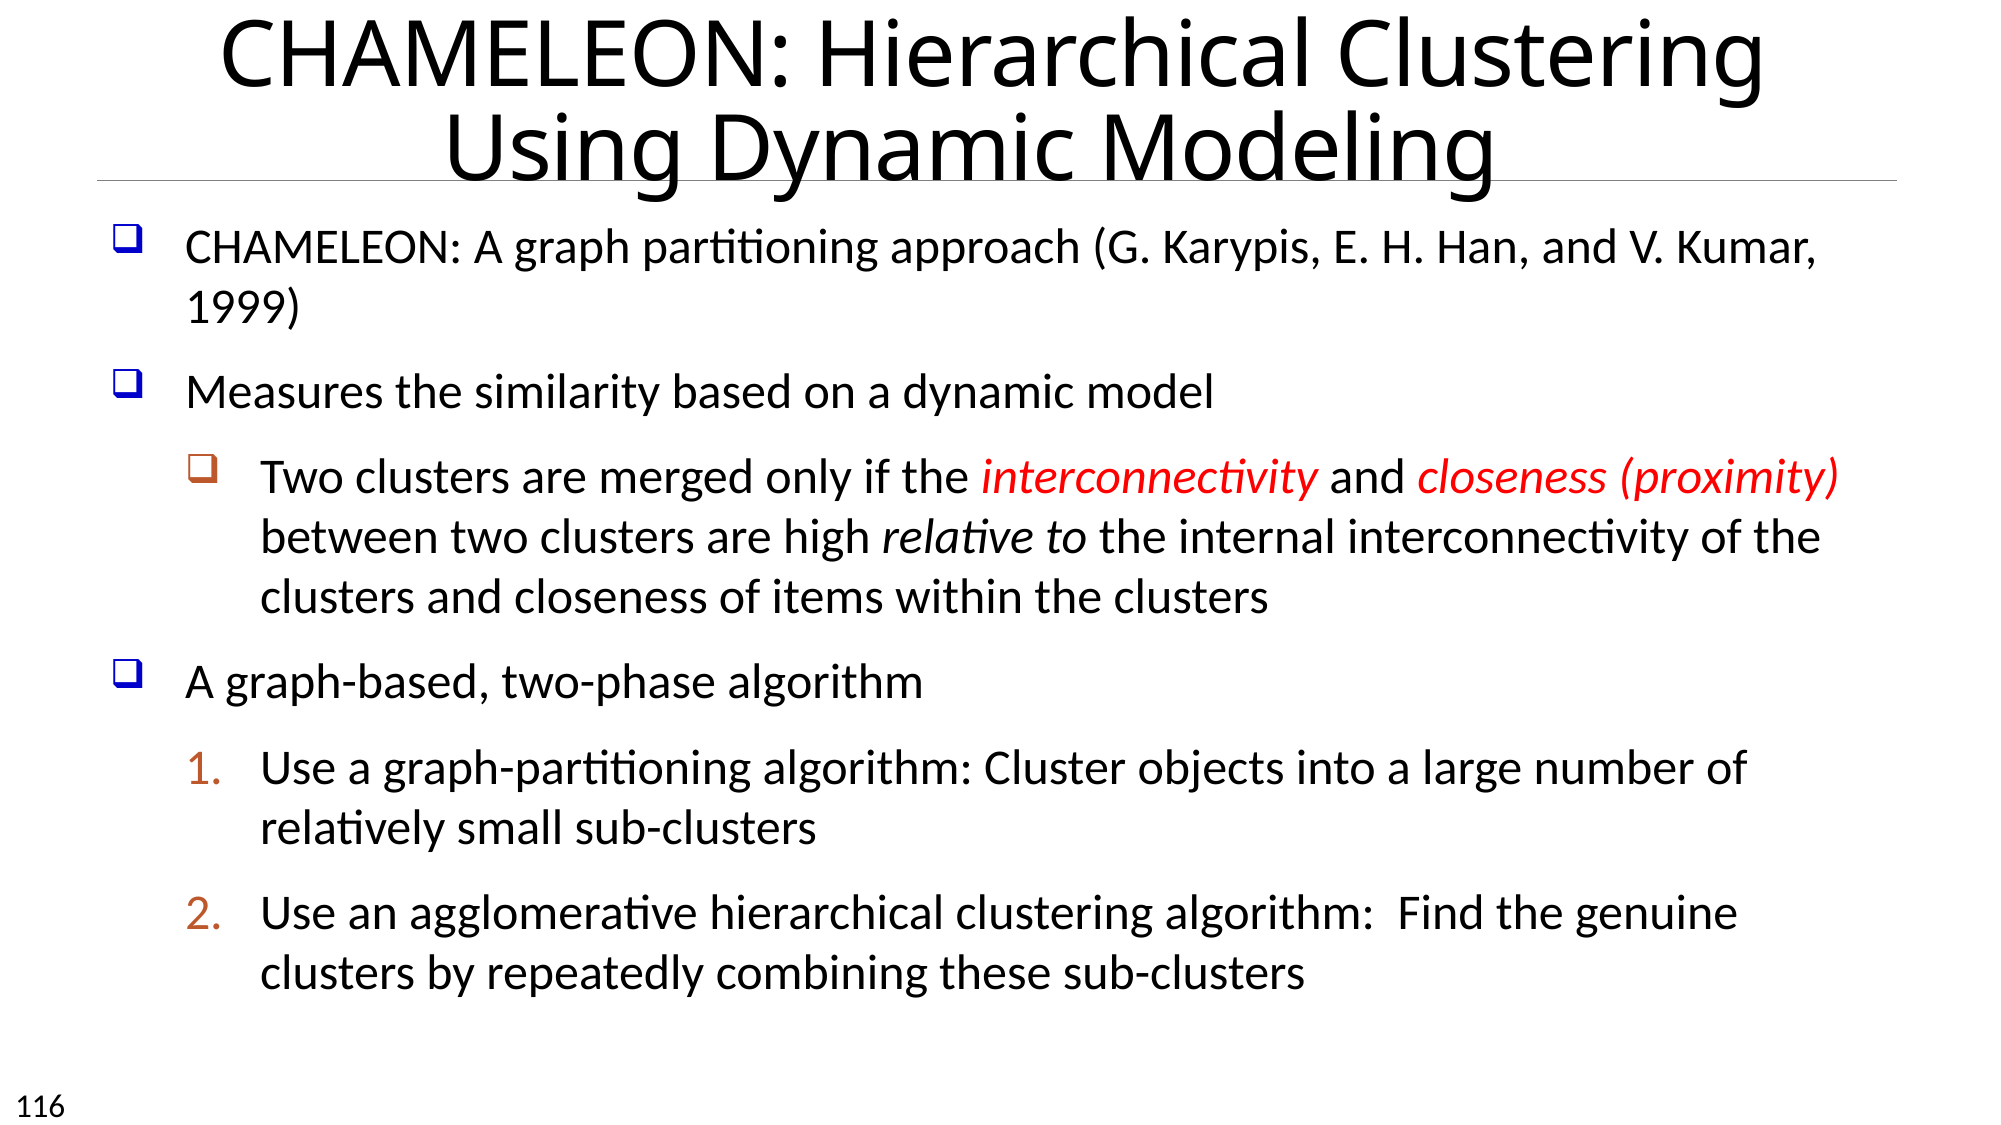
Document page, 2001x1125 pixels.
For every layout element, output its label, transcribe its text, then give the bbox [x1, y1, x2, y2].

list CHAMELEON: A graph partitioning approach (G. Karypis, E. H. Han, and V. Kumar, 1999) Measures the similarity based on a dynamic model Two clusters are merged only if the interconnectivity and closeness (proximity) between two clusters are high relative to the internal interconnectivity of the clusters and closeness of items within the clusters A graph-based, two-phase algorithm Use a graph-partitioning algorithm: Cluster objects into a large number of relatively small sub-clusters Use an agglomerative hierarchical clustering algorithm: Find the genuine clusters by repeatedly combining these sub-clusters [94, 206, 1861, 1049]
title CHAMELEON: Hierarchical Clustering Using Dynamic Modeling [83, 0, 1903, 207]
